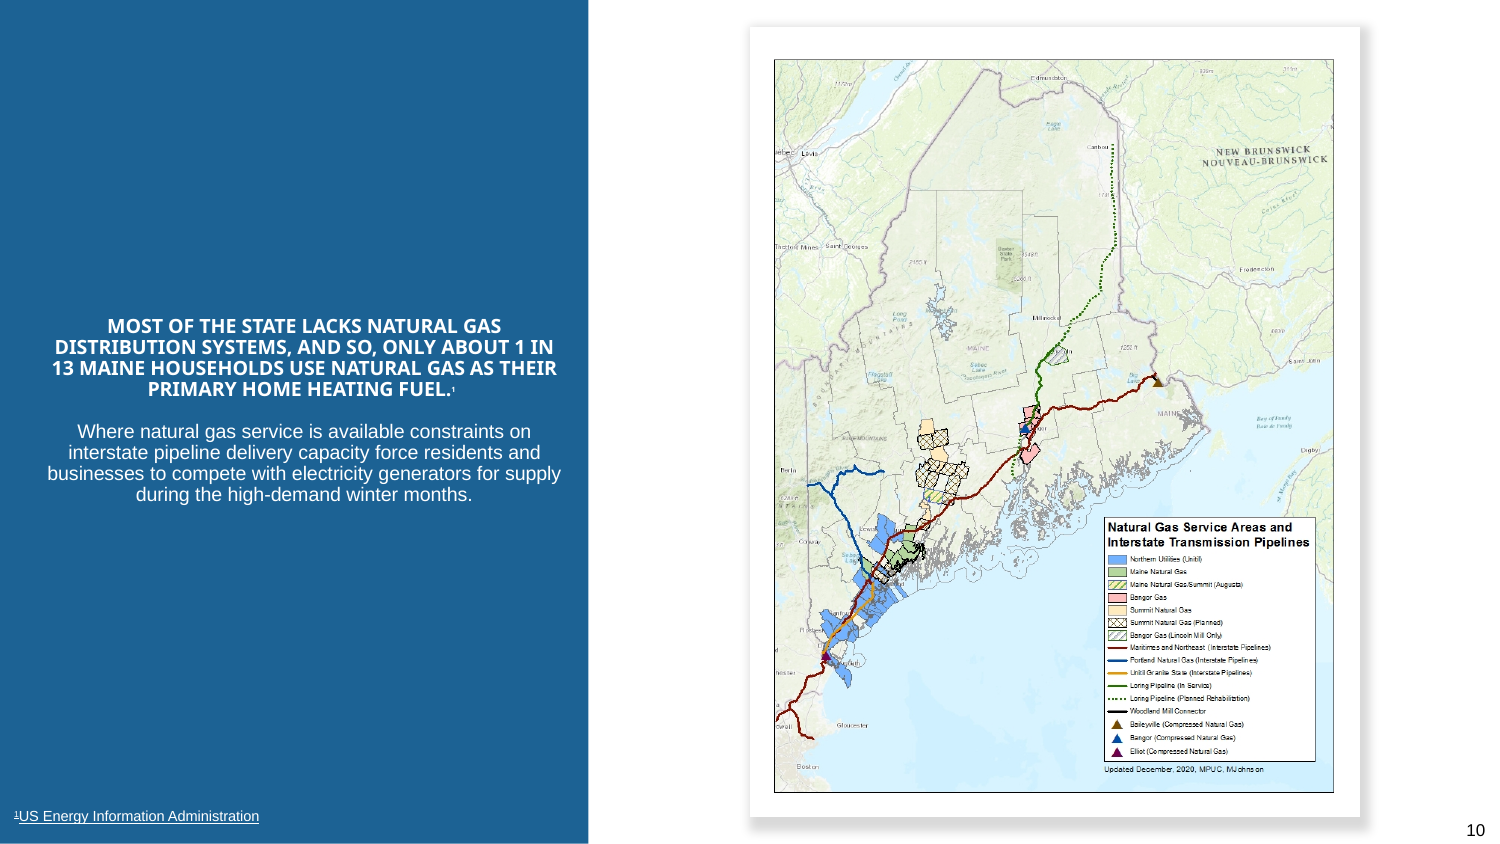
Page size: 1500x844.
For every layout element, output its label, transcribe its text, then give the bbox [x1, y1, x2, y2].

picture [749, 27, 1360, 817]
title Most of the state lacks natural gas distribution systems, and so, only about 1 in 13 Maine households use natural gas as their primary home heating fuel.1 Where natural gas service is available constraints on interstate pipeline delivery capacity force residents and businesses to compete with electricity generators for supply during the high-demand winter months. [28, 308, 580, 559]
text_box 1US Energy Information Administration [0, 799, 750, 833]
